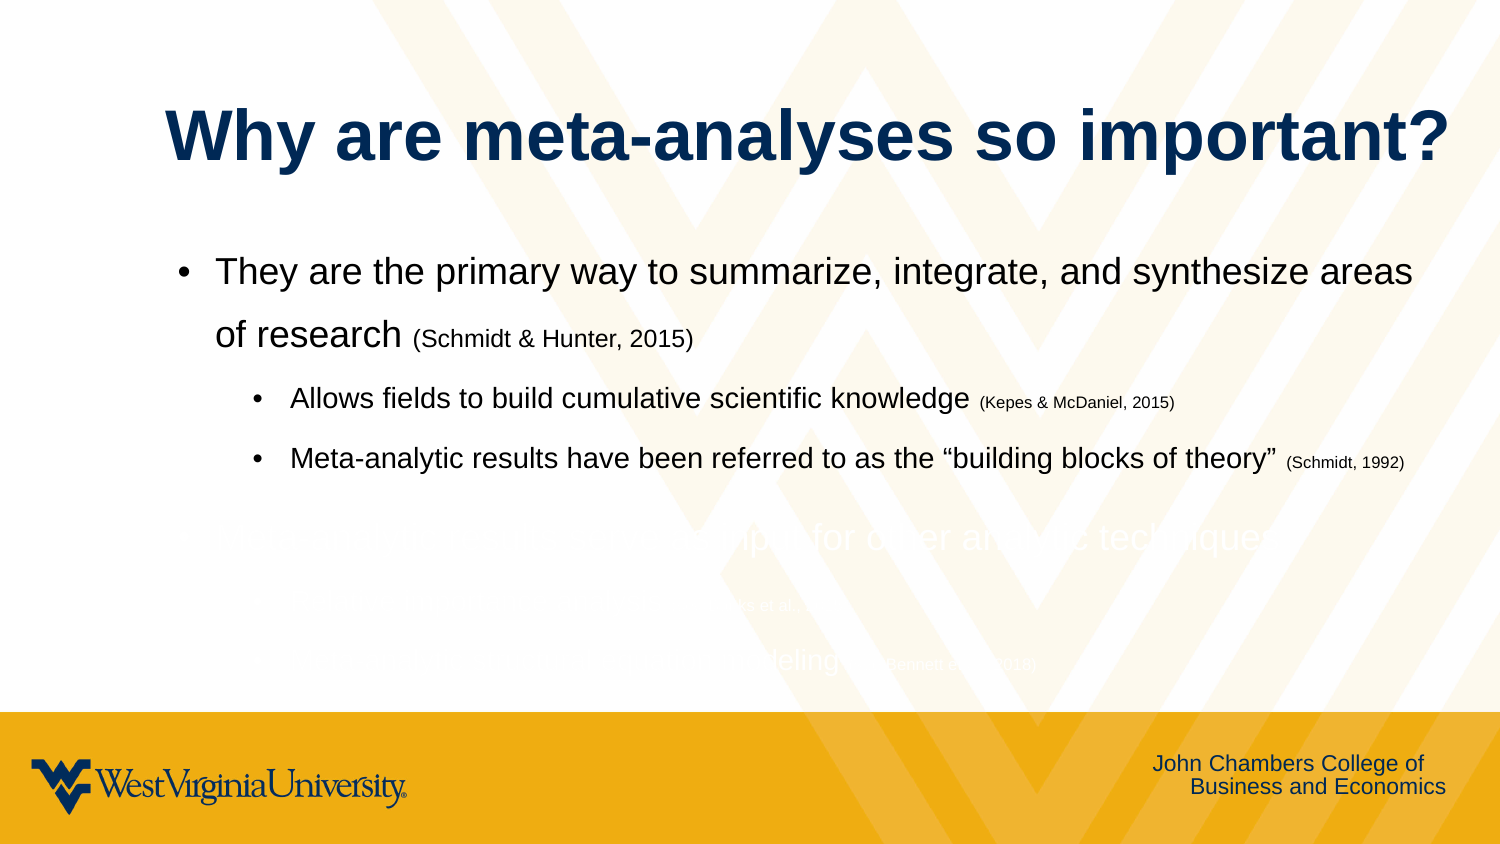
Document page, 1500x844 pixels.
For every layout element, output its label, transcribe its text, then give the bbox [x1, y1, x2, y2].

picture [0, 0, 1500, 844]
text_box John Chambers College of Business and Economics [1137, 709, 1500, 844]
text_box Why are meta-analyses so important? [149, 68, 1500, 210]
text_box They are the primary way to summarize, integrate, and synthesize areas of research (Schmidt & Hunter, 2015) Allows fields to build cumulative scientific knowledge (Kepes & McDaniel, 2015) Meta-analytic results have been referred to as the “building blocks of theory” (Schmidt, 1992) Meta-analytic results serve as input for other analytic techniques Relative importance analysis (see Banks et al., 2015) Meta-analytic structural equation modeling (see Bennett et al., 2018) [162, 221, 1438, 697]
